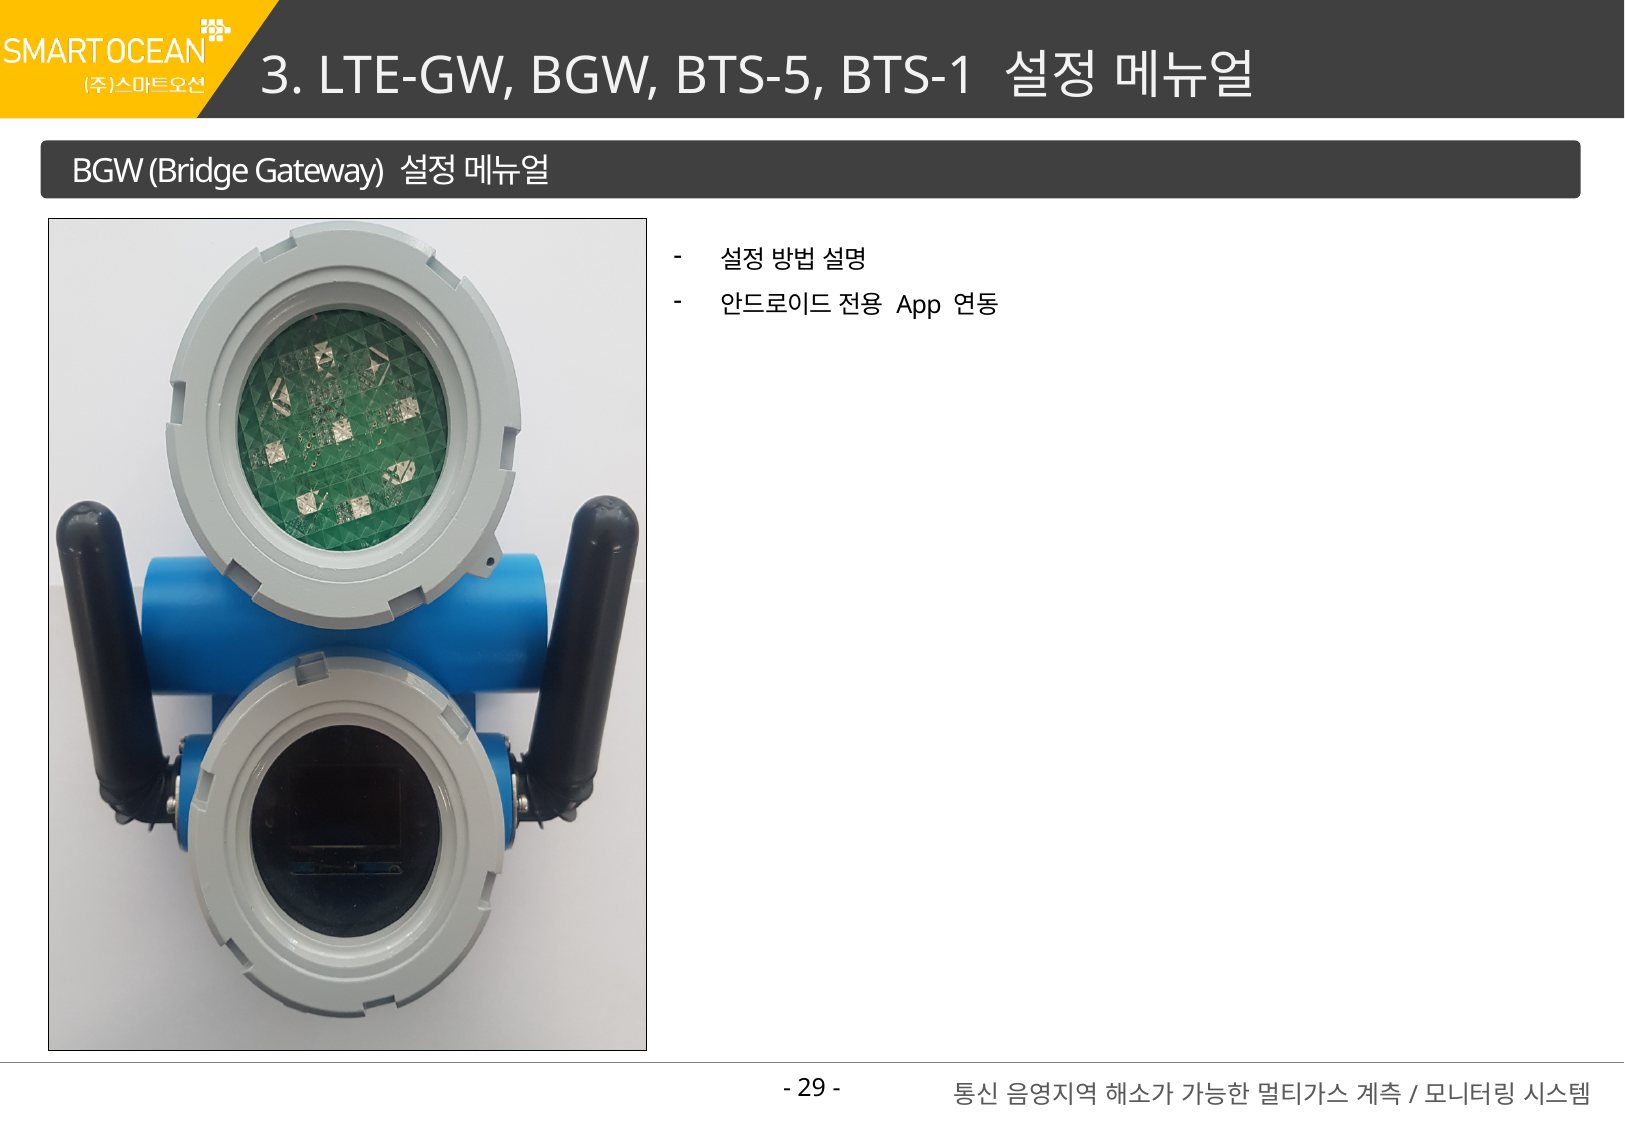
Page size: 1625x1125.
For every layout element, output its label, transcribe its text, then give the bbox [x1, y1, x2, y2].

text_box 설정 방법 설명 안드로이드 전용 App 연동 [658, 221, 1591, 326]
picture [2, 11, 233, 94]
text_box 3. LTE-GW, BGW, BTS-5, BTS-1 설정 메뉴얼 [245, 34, 1536, 112]
picture [48, 218, 647, 1051]
text_box BGW (Bridge Gateway) 설정 메뉴얼 [40, 140, 1581, 199]
